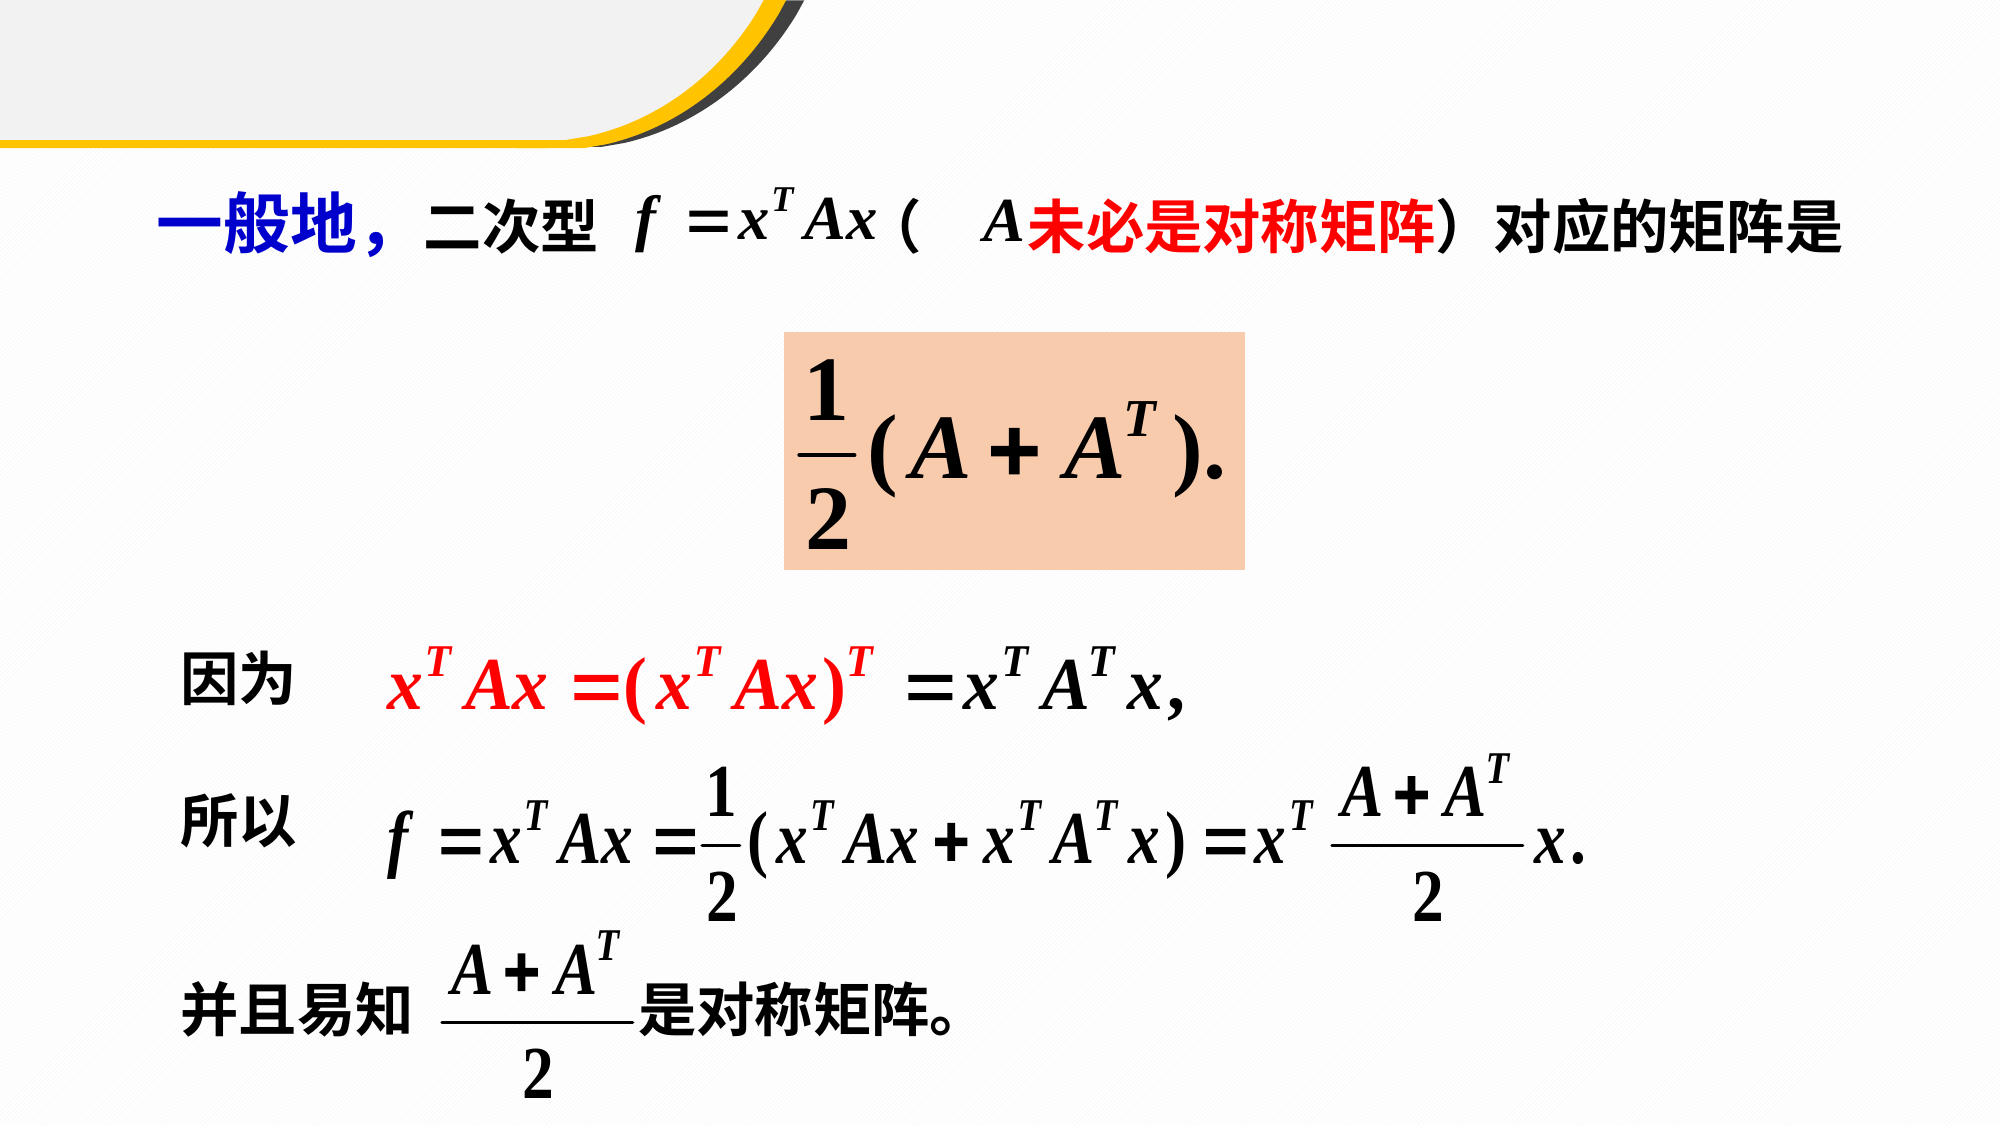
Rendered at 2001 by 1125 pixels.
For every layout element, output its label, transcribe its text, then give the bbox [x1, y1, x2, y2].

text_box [784, 332, 1245, 571]
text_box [372, 740, 1589, 928]
text_box 所以 [165, 776, 355, 862]
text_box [142, 150, 1941, 271]
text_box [378, 634, 1190, 731]
text_box 因为 [165, 634, 378, 720]
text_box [165, 918, 1406, 1105]
